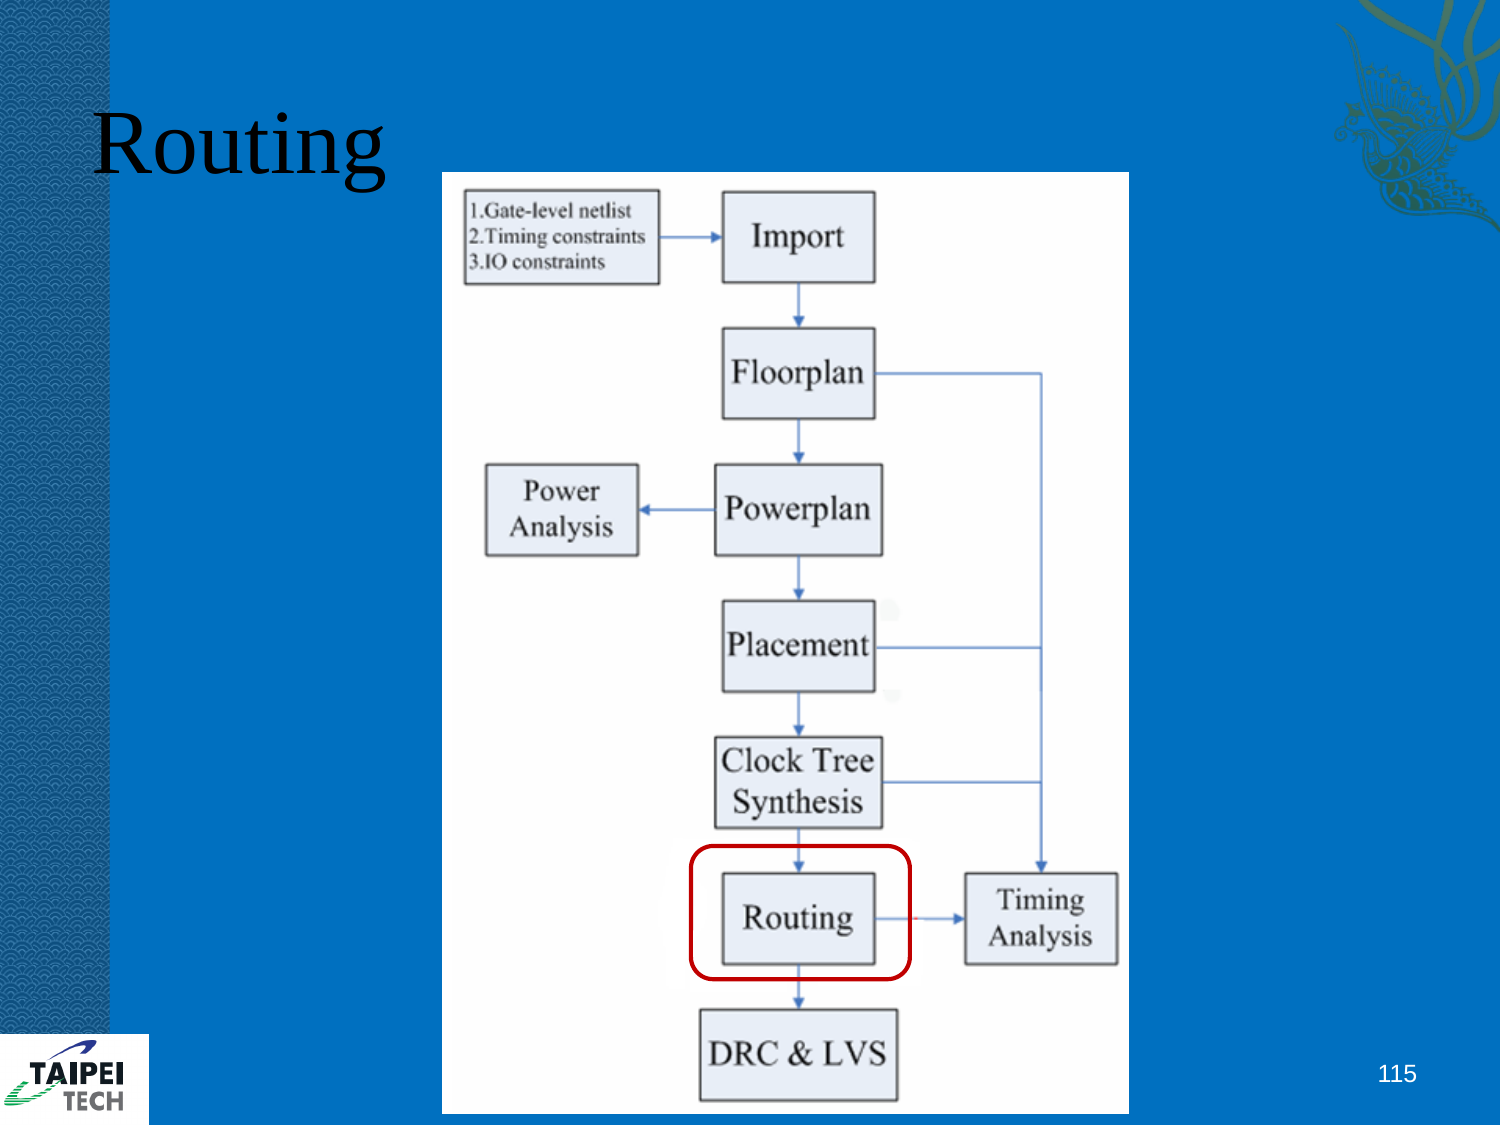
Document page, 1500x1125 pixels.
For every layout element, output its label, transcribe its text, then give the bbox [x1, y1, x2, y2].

picture [442, 172, 1129, 1114]
slide_number ‹#› [1135, 1042, 1425, 1103]
picture [1334, 0, 1500, 235]
picture [0, 0, 149, 1125]
title Routing [76, 42, 1092, 231]
